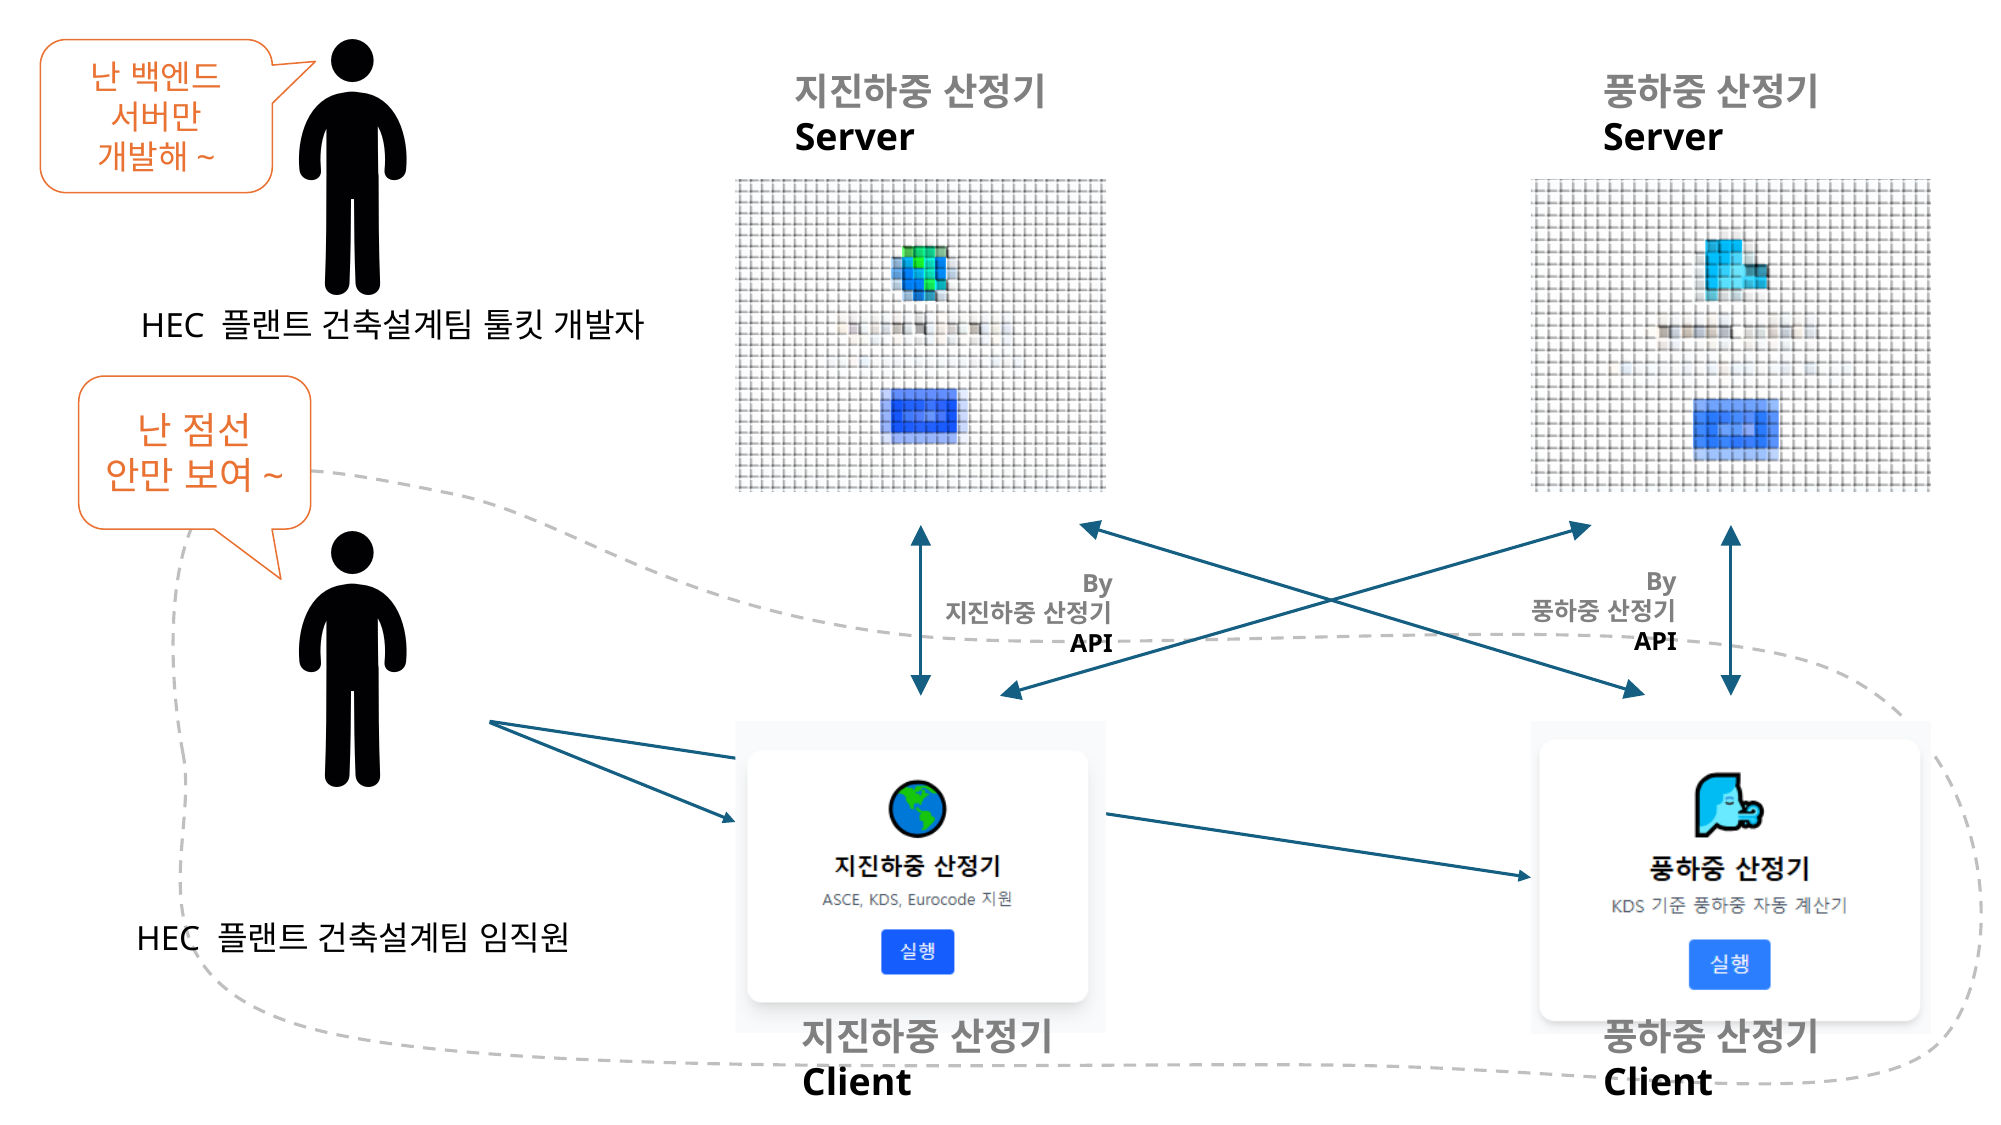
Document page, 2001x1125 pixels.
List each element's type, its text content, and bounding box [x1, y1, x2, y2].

picture [734, 179, 1107, 492]
picture [734, 720, 1107, 1034]
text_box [1107, 720, 1532, 879]
text_box [171, 469, 1906, 1067]
picture [284, 531, 423, 787]
text_box 지진하중 산정기 Server [779, 60, 1062, 166]
text_box 지진하중 산정기 Client [787, 1034, 1069, 1110]
text_box 난 백엔드 서버만 개발해~ [40, 39, 284, 193]
text_box HEC 플랜트 건축설계팀 툴킷 개발자 [125, 296, 661, 352]
text_box [1836, 751, 1983, 1082]
text_box HEC 플랜트 건축설계팀 임직원 [121, 909, 586, 964]
picture [1530, 179, 1932, 493]
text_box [999, 524, 1593, 697]
text_box By 지진하중 산정기 API [929, 559, 999, 665]
text_box 풍하중 산정기 Server [1588, 60, 1836, 166]
text_box 풍하중 산정기 Client [1588, 1035, 1836, 1110]
text_box [1069, 879, 1588, 1079]
picture [1530, 720, 1932, 1035]
picture [284, 39, 423, 295]
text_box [489, 720, 734, 879]
text_box By 풍하중 산정기 API [1646, 558, 1692, 663]
text_box 난 점선 안만 보여~ [78, 376, 311, 580]
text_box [1078, 523, 1646, 696]
